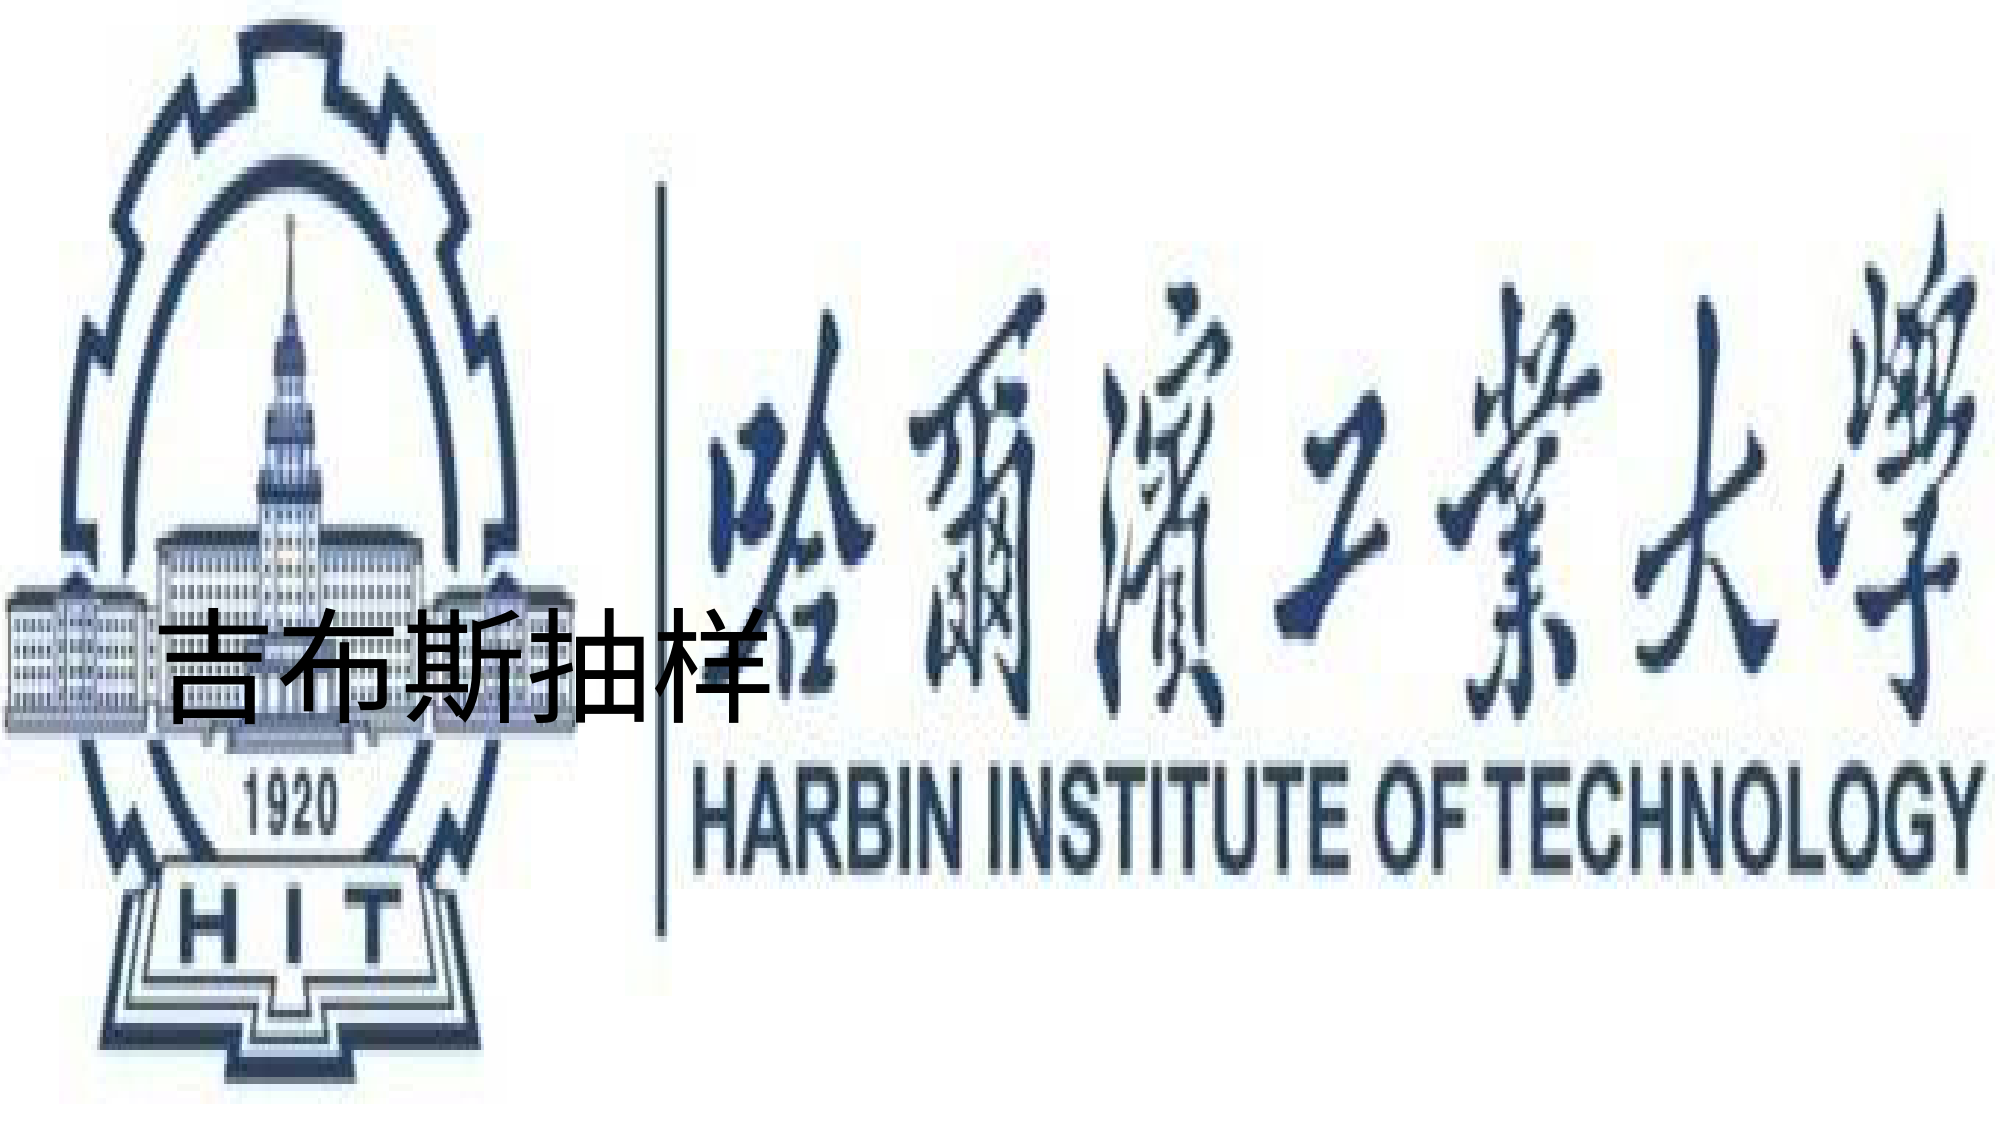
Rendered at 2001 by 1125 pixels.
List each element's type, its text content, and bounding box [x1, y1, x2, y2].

picture [0, 0, 2001, 1125]
title 吉布斯抽样 [136, 280, 1862, 749]
